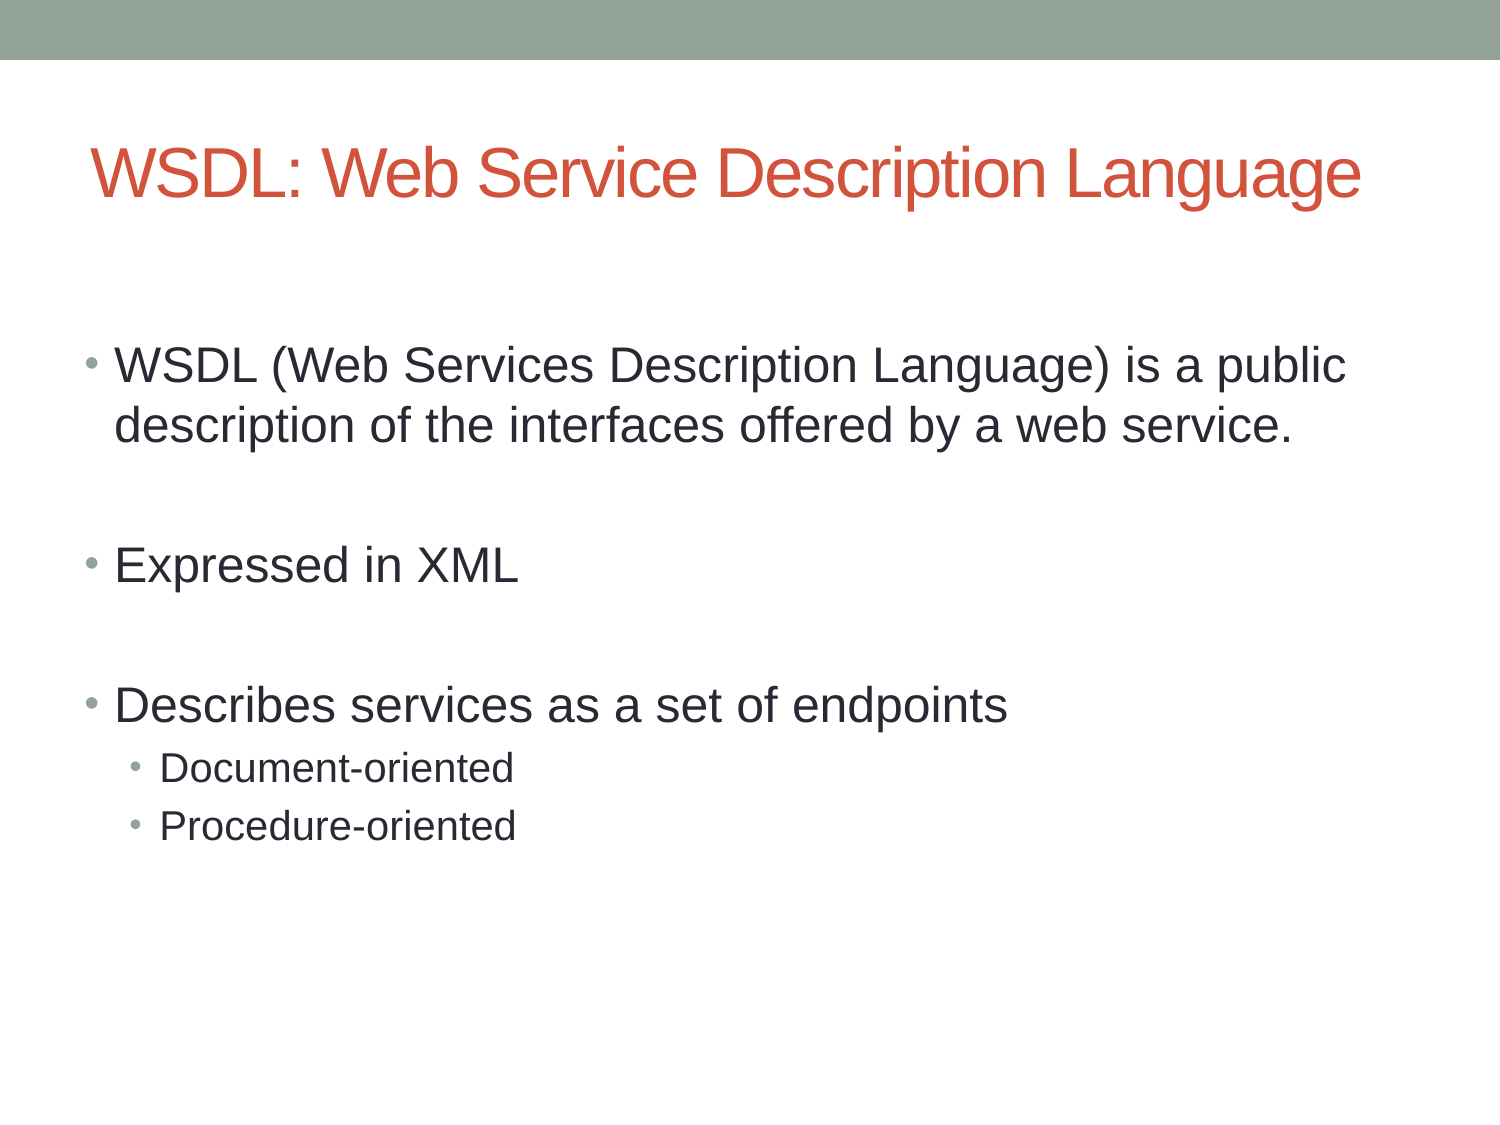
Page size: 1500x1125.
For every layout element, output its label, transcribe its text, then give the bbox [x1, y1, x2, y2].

list WSDL (Web Services Description Language) is a public description of the interfaces offered by a web service. Expressed in XML Describes services as a set of endpoints Document-oriented Procedure-oriented [69, 324, 1420, 1125]
title WSDL: Web Service Description Language [75, 87, 1425, 250]
